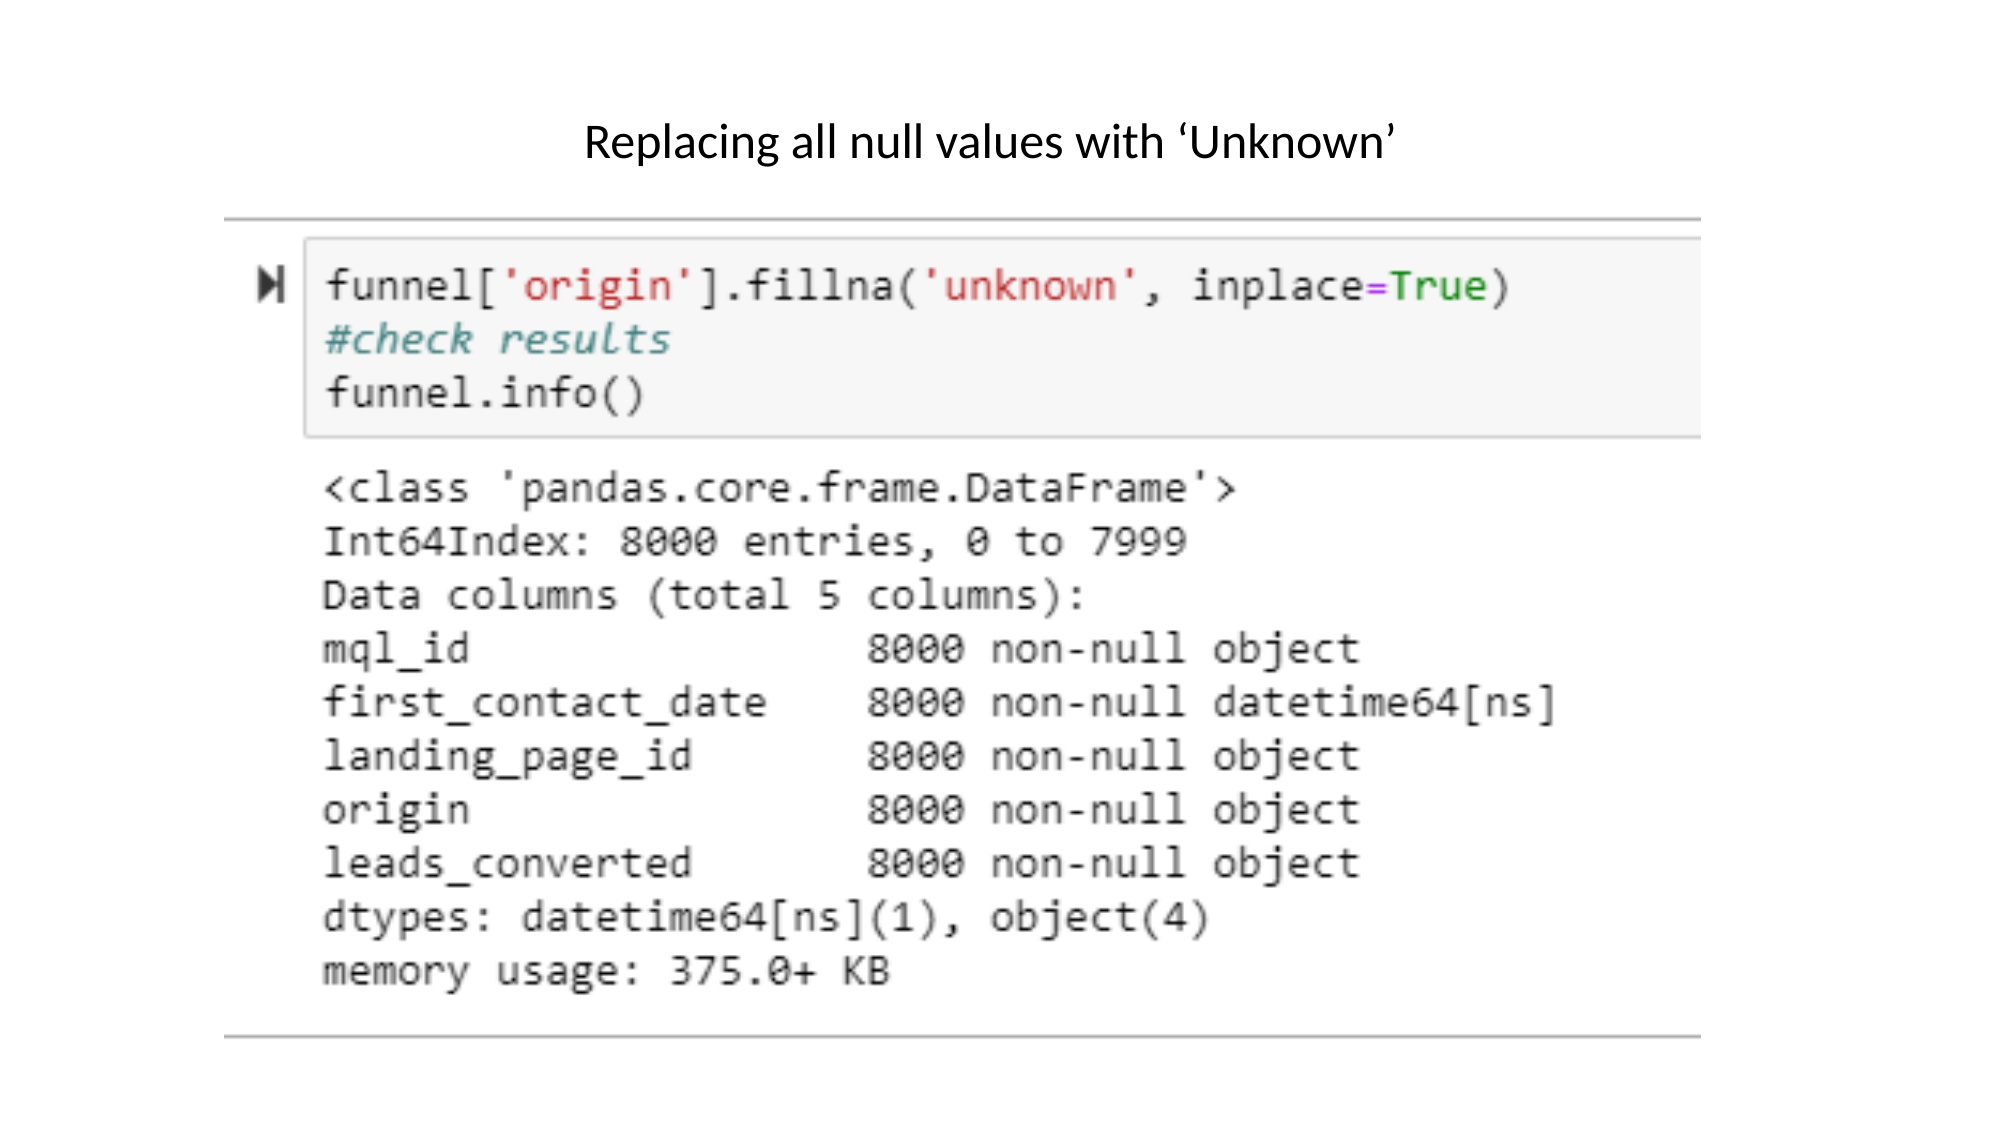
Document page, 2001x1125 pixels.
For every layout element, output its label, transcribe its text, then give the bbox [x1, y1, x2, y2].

text_box Replacing all null values with ‘Unknown’ [569, 101, 1431, 176]
picture [224, 203, 1701, 1055]
